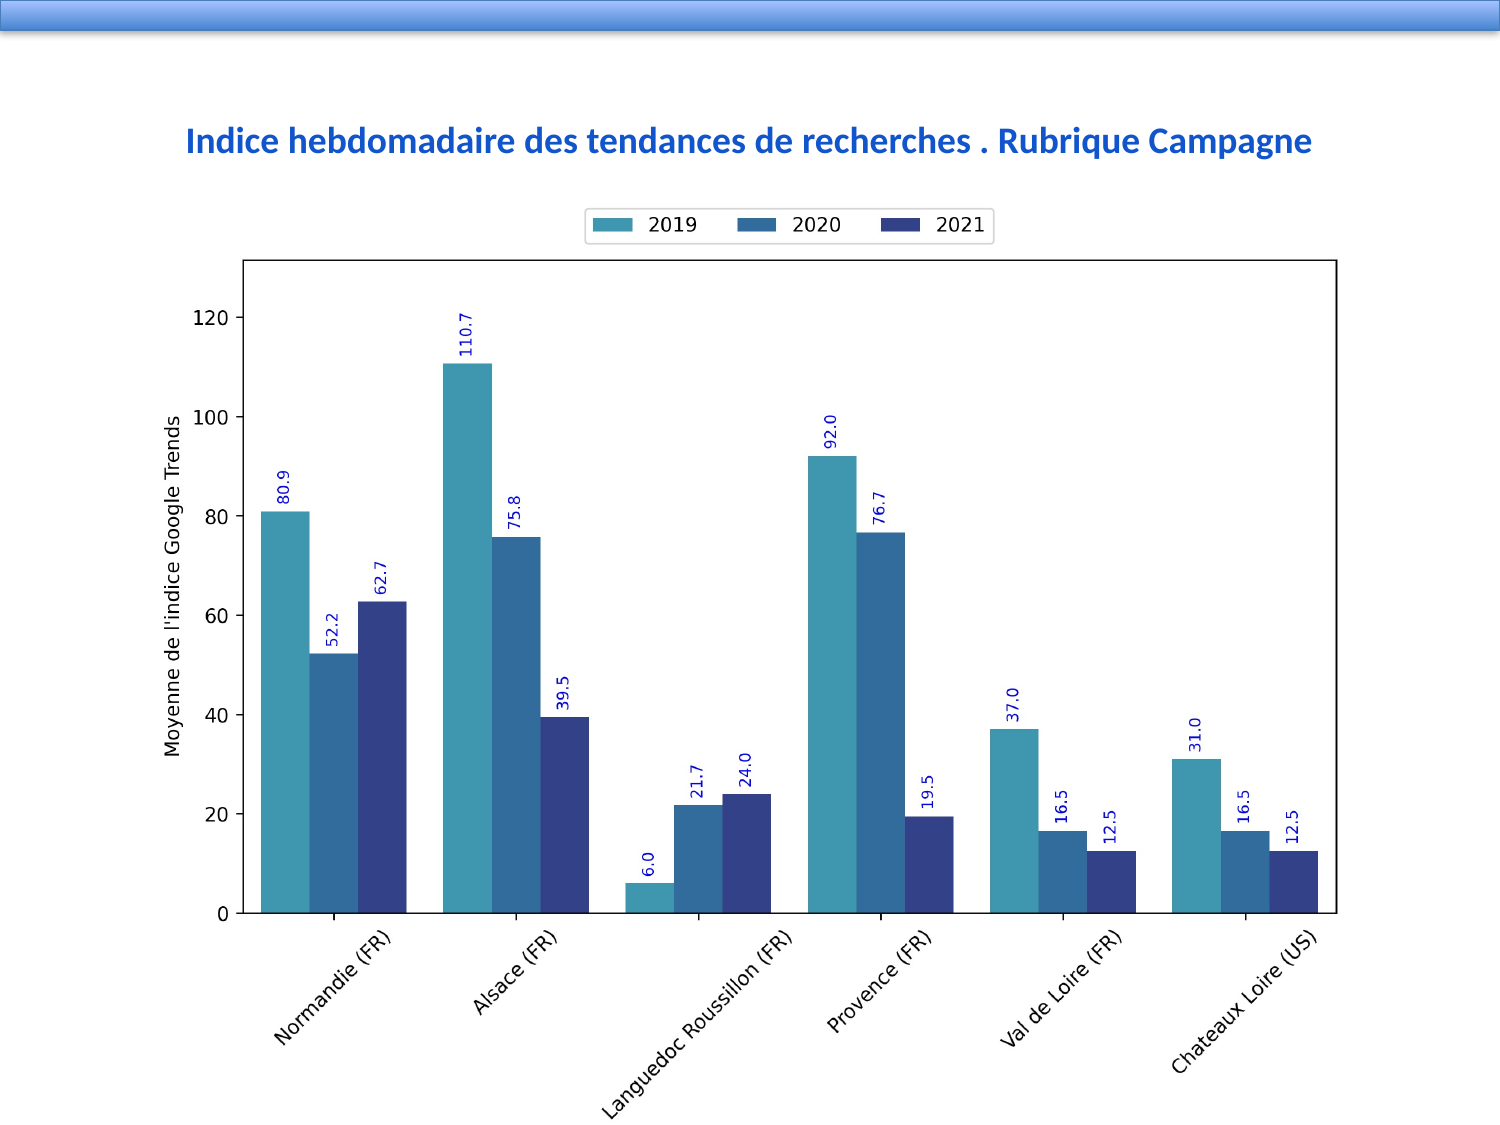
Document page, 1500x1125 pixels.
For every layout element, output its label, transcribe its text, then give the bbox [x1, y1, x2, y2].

text_box [0, 0, 1500, 31]
title Indice hebdomadaire des tendances de recherches . Rubrique Campagne [75, 45, 1425, 233]
picture [149, 194, 1351, 1125]
